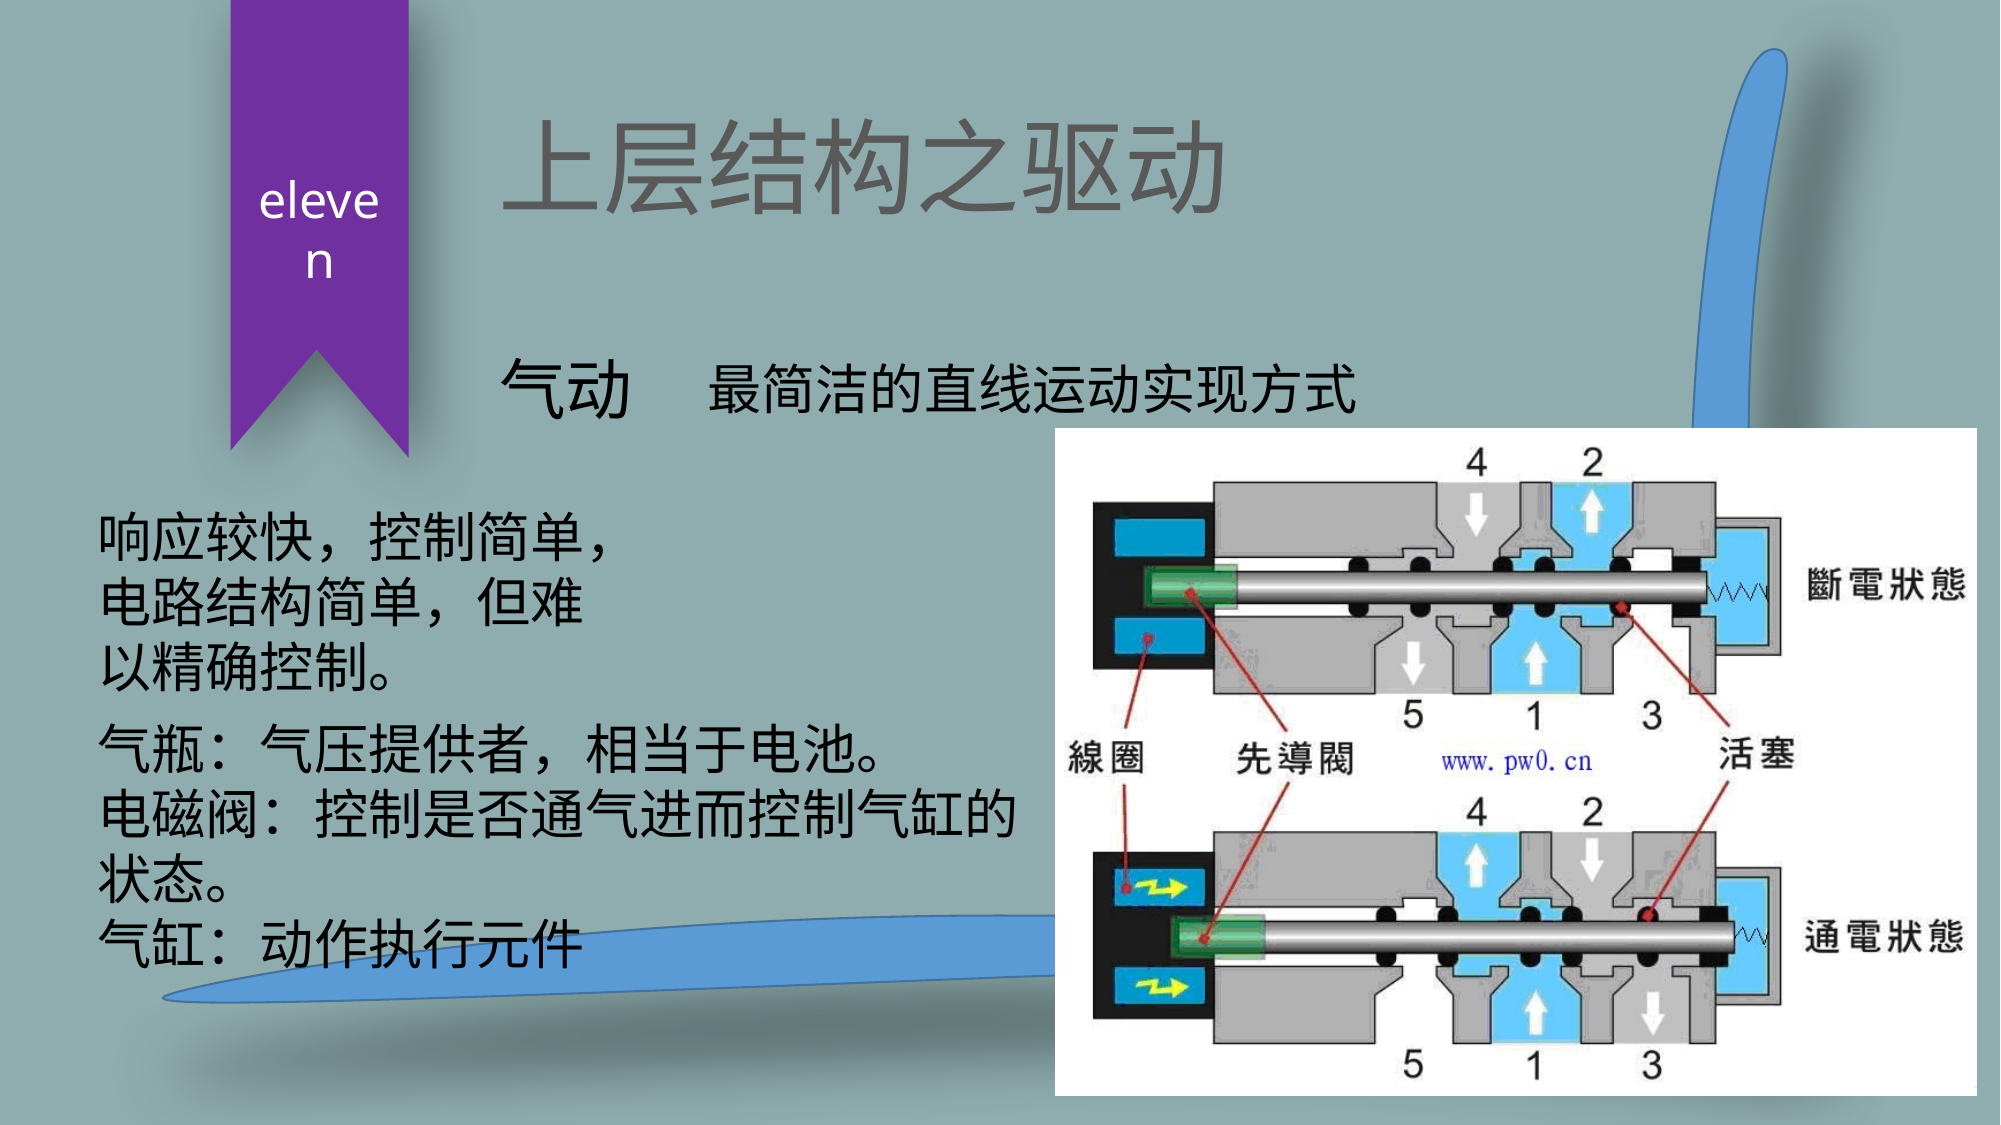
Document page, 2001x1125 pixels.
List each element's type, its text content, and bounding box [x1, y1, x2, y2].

text_box [1048, 914, 1055, 977]
text_box 气瓶：气压提供者，相当于电池。 电磁阀：控制是否通气进而控制气缸的状态。 气缸：动作执行元件 [82, 708, 1048, 983]
text_box 响应较快，控制简单，电路结构简单，但难以精确控制。 [82, 496, 603, 707]
text_box 最简洁的直线运动实现方式 [692, 347, 1390, 428]
picture [1055, 428, 1977, 1096]
text_box eleven [229, 0, 410, 461]
text_box [161, 983, 883, 1004]
text_box 上层结构之驱动 [484, 94, 1244, 235]
text_box [1691, 48, 1789, 428]
text_box 气动 [484, 340, 648, 435]
